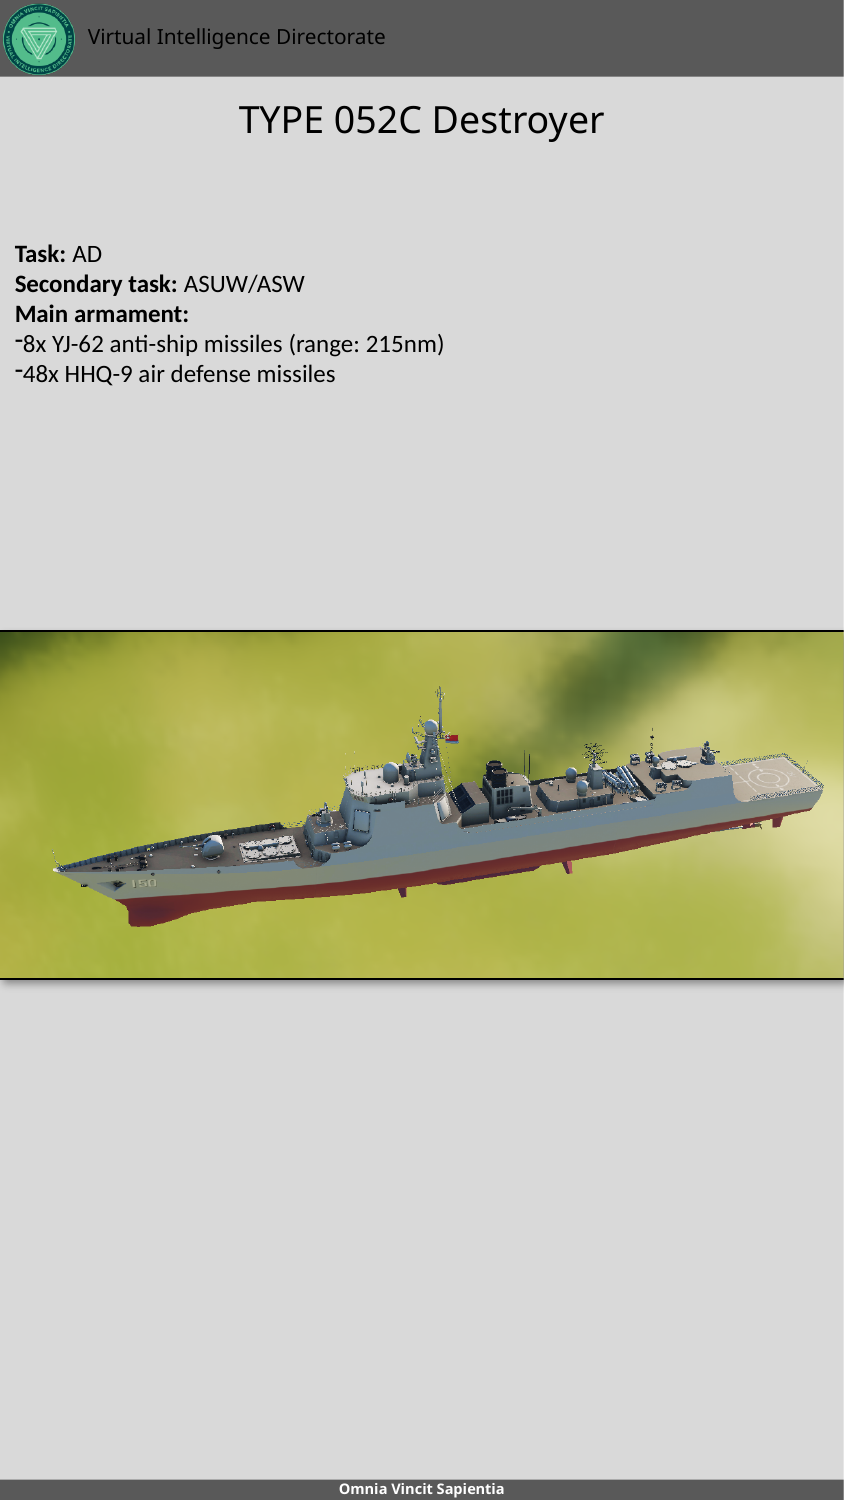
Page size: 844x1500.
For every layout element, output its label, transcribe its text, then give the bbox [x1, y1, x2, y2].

picture [0, 631, 844, 979]
picture [0, 1, 80, 76]
text_box Task: AD Secondary task: ASUW/ASW Main armament: 8x YJ-62 anti-ship missiles (range: 215nm) 48x HHQ-9 air defense missiles [0, 230, 812, 395]
title TYPE 052C Destroyer [0, 76, 844, 160]
